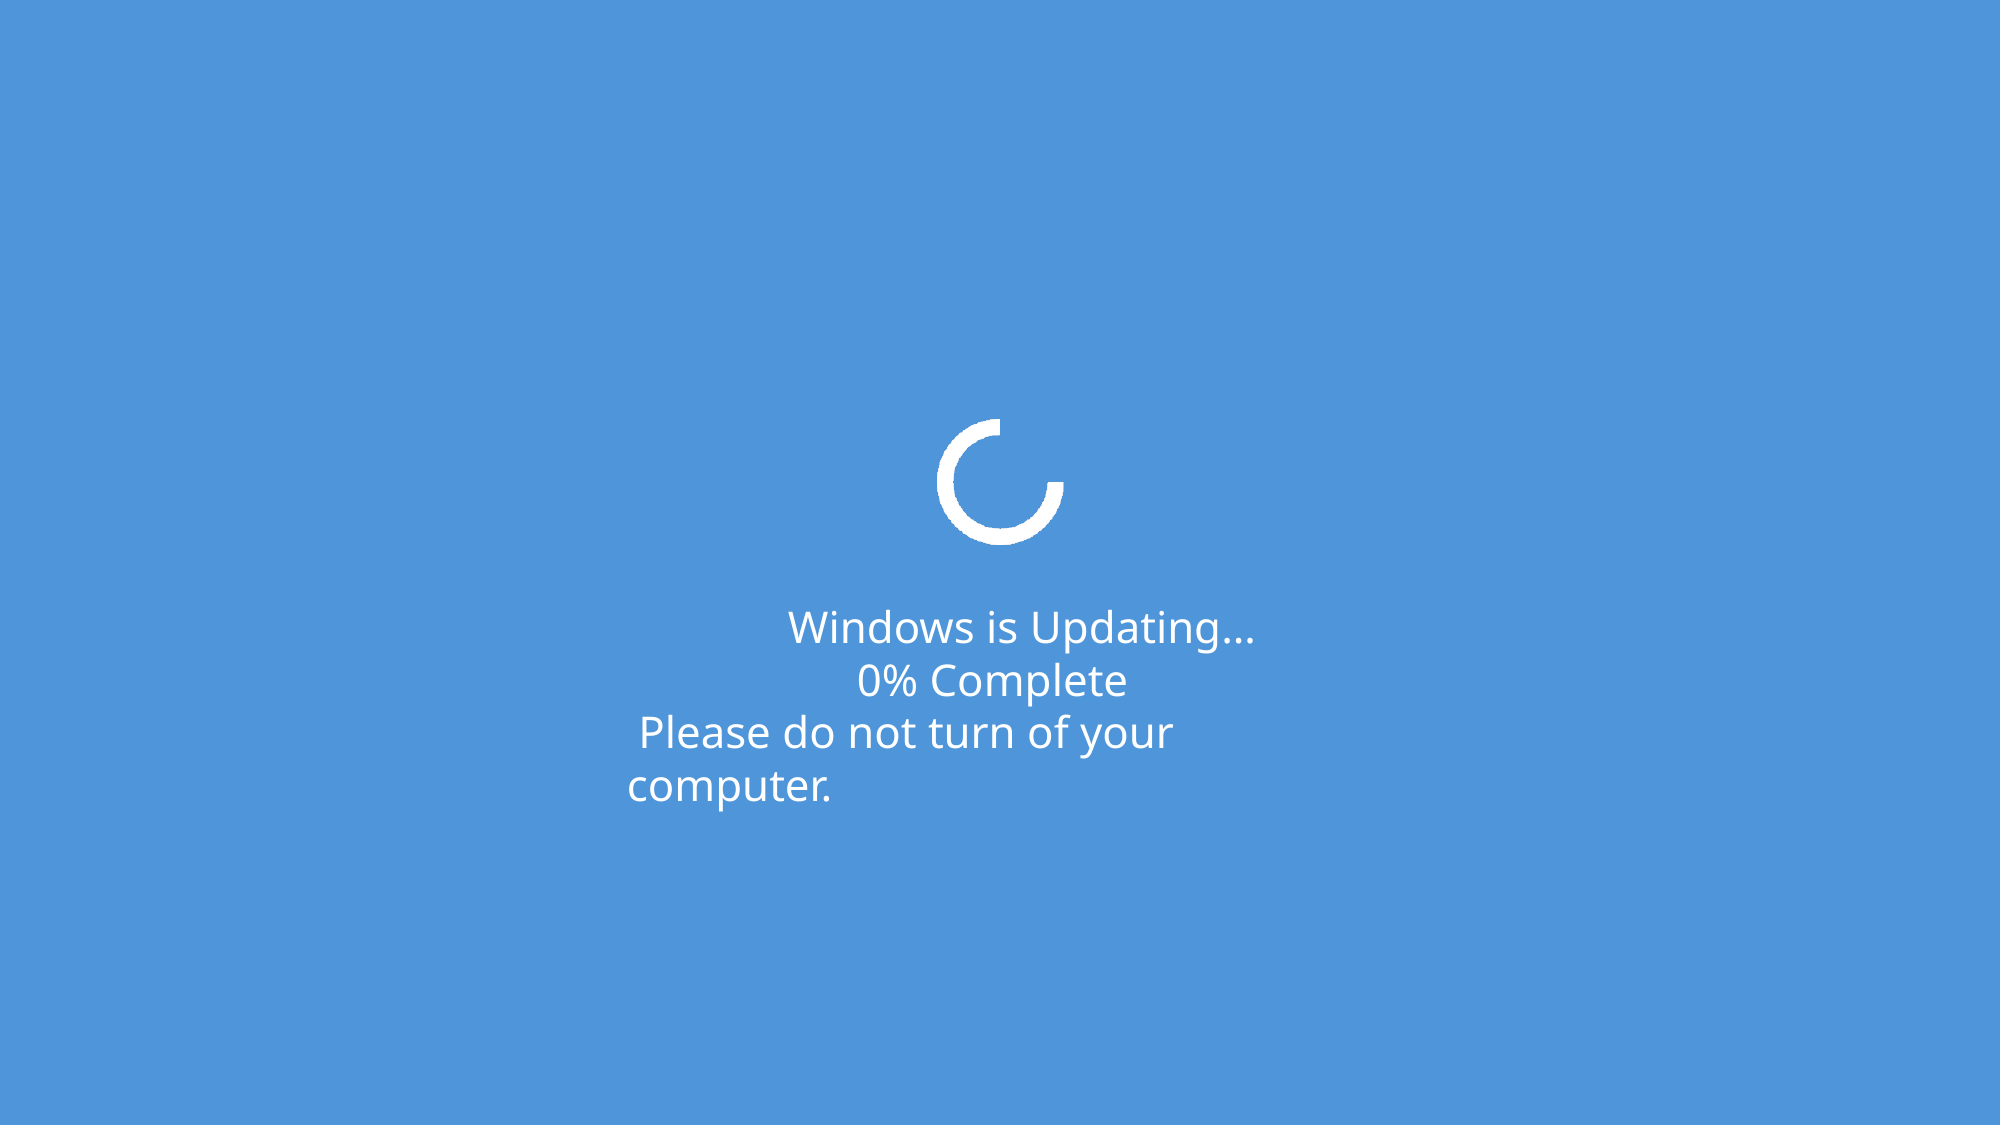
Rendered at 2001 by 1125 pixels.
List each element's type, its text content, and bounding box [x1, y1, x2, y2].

picture [921, 402, 1079, 561]
text_box Windows is Updating… 0% Complete Please do not turn of your computer. [612, 592, 1388, 818]
